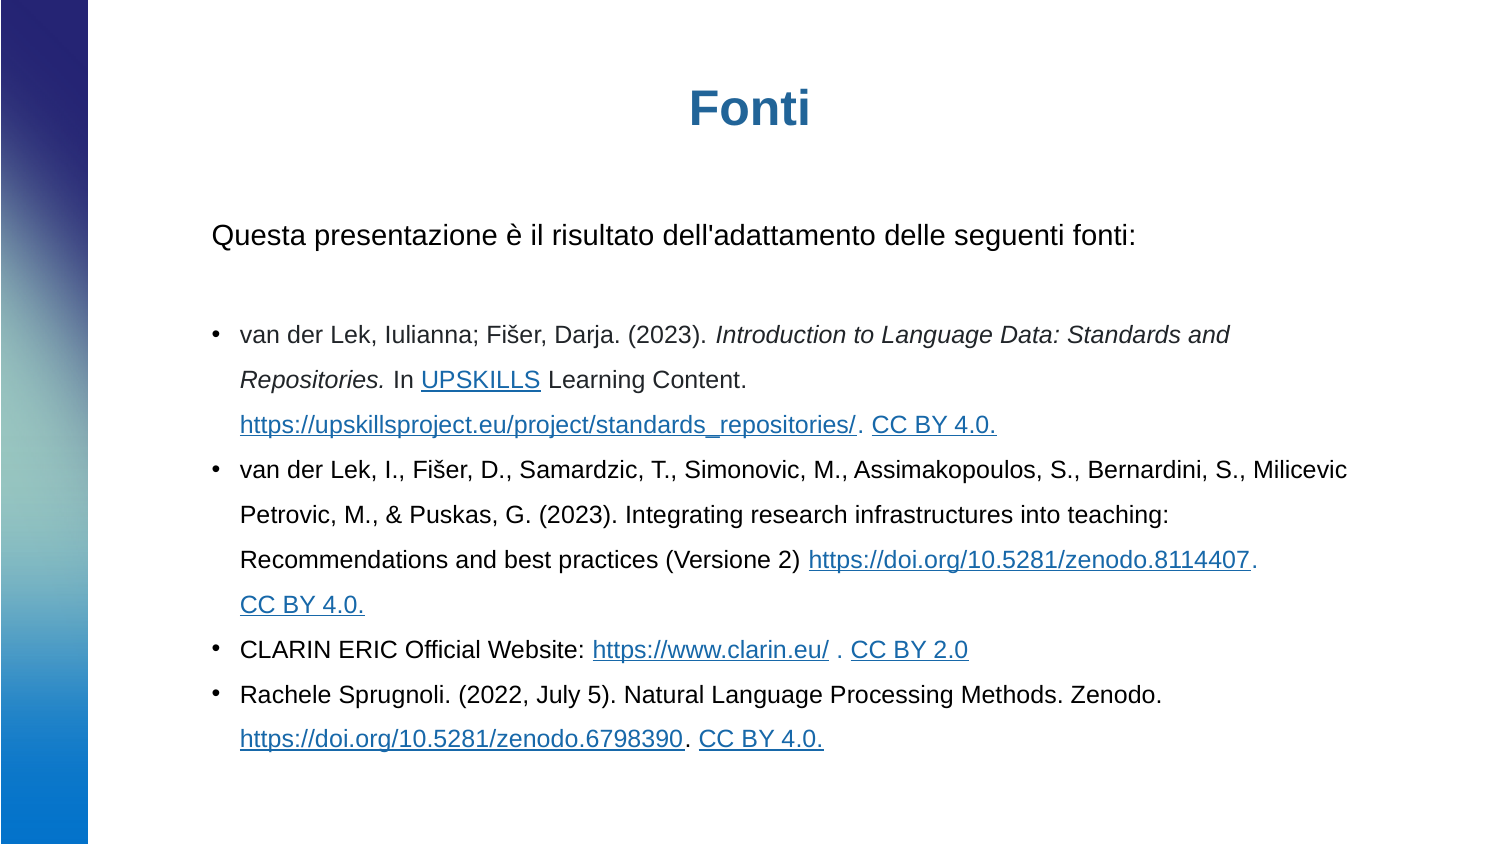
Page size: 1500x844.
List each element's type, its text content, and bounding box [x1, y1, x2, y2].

title Fonti [282, 51, 1218, 162]
picture [1, 0, 89, 844]
text_box Questa presentazione è il risultato dell'adattamento delle seguenti fonti: van der Lek, Iulianna; Fišer, Darja. (2023). Introduction to Language Data: Standards and Repositories. In UPSKILLS Learning Content. https://upskillsproject.eu/project/standards_repositories/. CC BY 4.0. van der Lek, I., Fišer, D., Samardzic, T., Simonovic, M., Assimakopoulos, S., Bernardini, S., Milicevic Petrovic, M., & Puskas, G. (2023). Integrating research infrastructures into teaching: Recommendations and best practices (Versione 2) https://doi.org/10.5281/zenodo.8114407. CC BY 4.0. CLARIN ERIC Official Website: https://www.clarin.eu/ . CC BY 2.0 Rachele Sprugnoli. (2022, July 5). Natural Language Processing Methods. Zenodo. https://doi.org/10.5281/zenodo.6798390. CC BY 4.0. [196, 184, 1377, 626]
